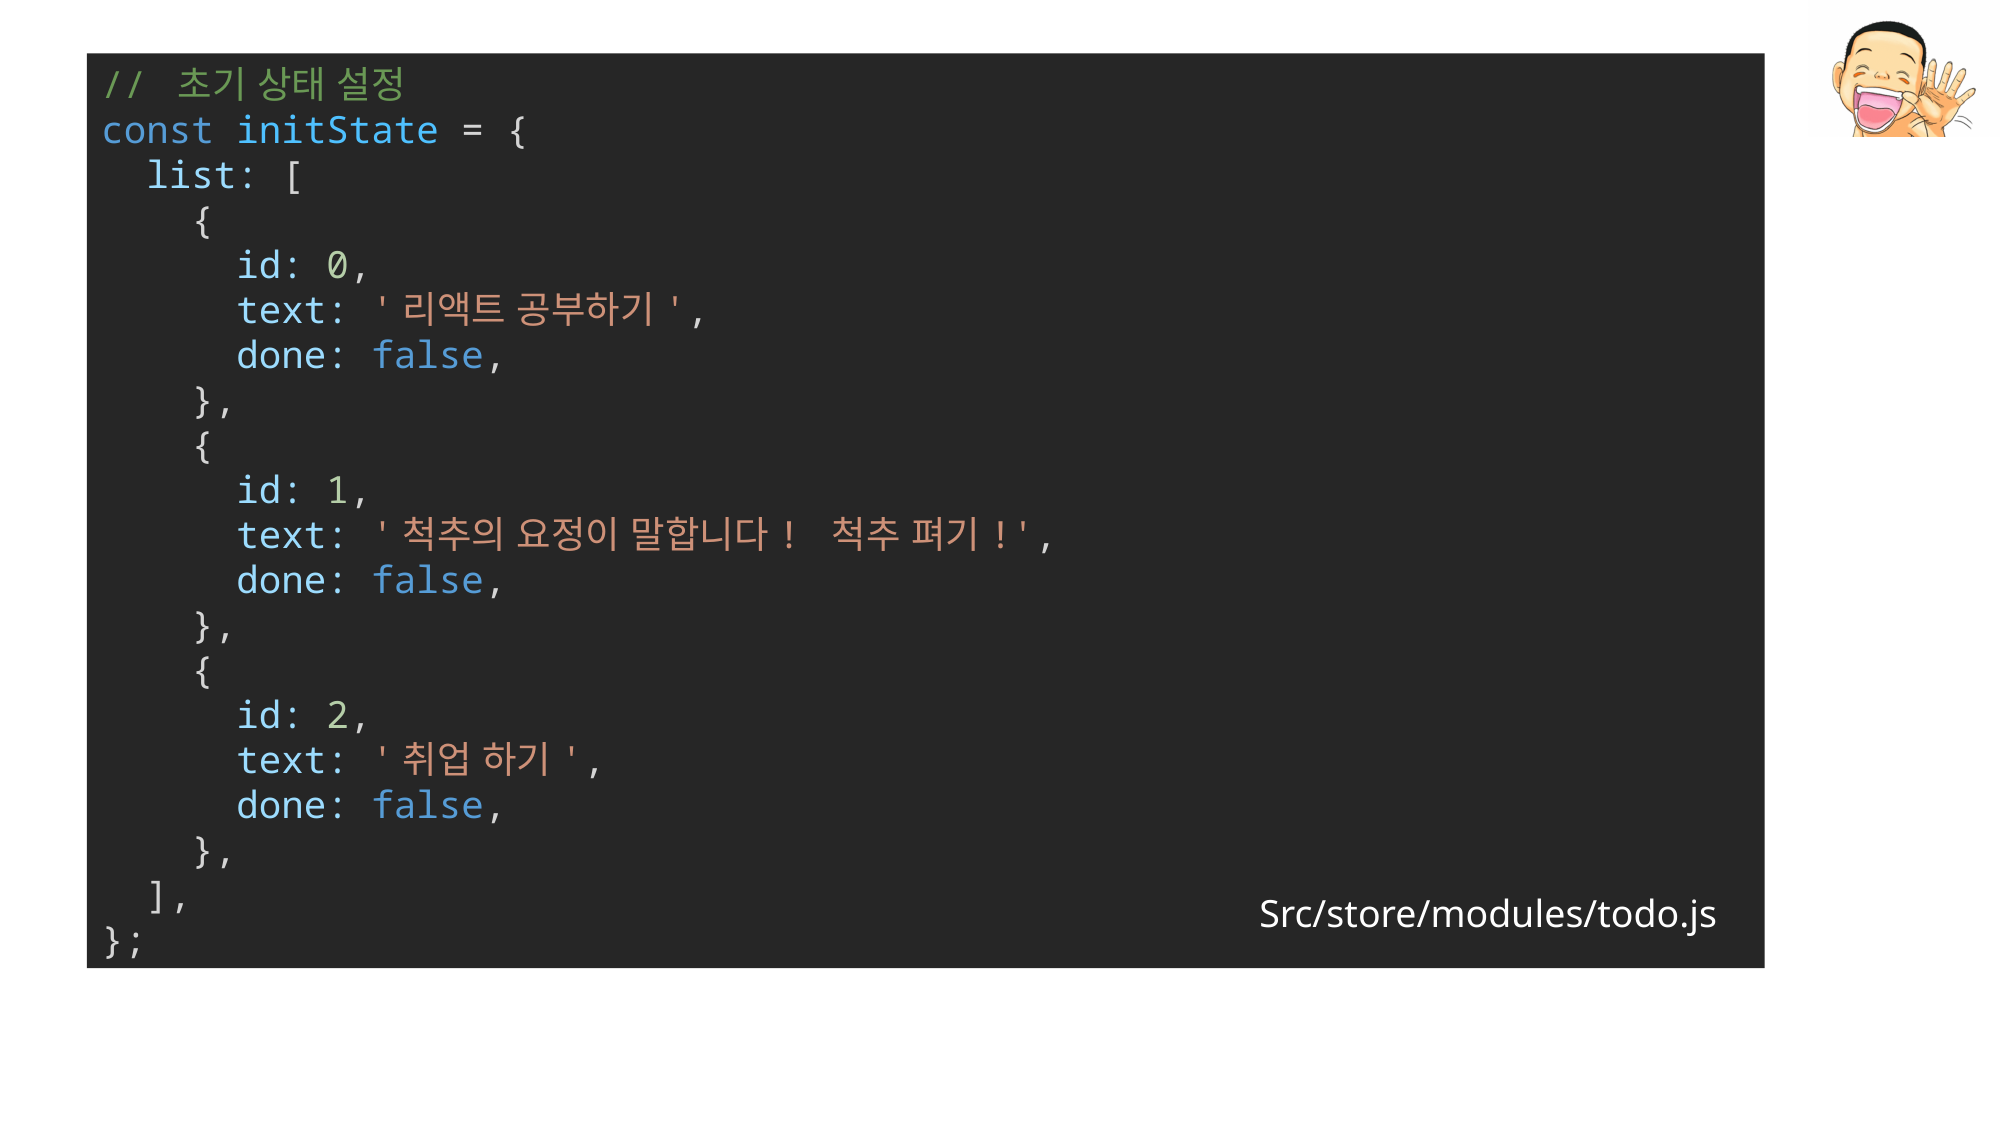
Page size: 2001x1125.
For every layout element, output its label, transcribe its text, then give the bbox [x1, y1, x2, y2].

text_box Src/store/modules/todo.js [1244, 883, 1733, 943]
text_box // 초기 상태 설정 const initState = { list: [ { id: 0, text: '리액트 공부하기', done: false, }, { id: 1, text: '척추의 요정이 말합니다! 척추 펴기!', done: false, }, { id: 2, text: '취업 하기', done: false, }, ], }; [86, 53, 1765, 969]
picture [1808, 0, 2000, 137]
